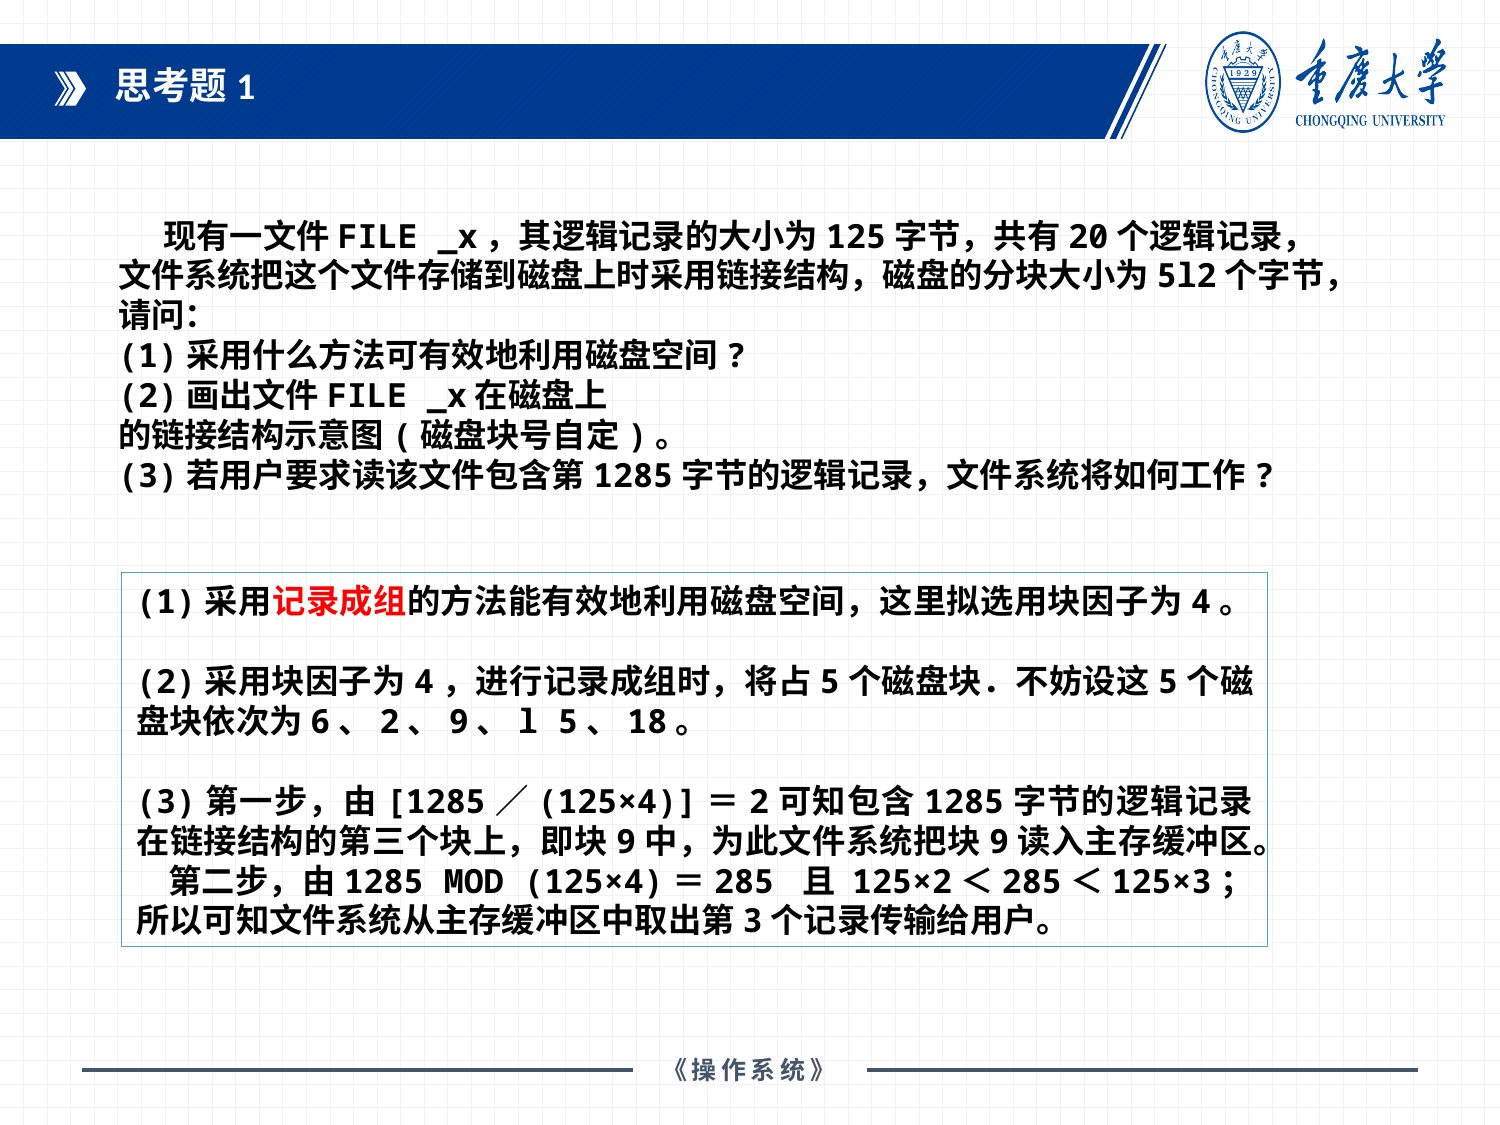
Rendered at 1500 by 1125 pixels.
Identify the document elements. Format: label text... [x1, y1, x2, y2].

text_box 现有一文件FILE _x，其逻辑记录的大小为125字节，共有20个逻辑记录， 文件系统把这个文件存储到磁盘上时采用链接结构，磁盘的分块大小为5l2个字节， 请问： (1)采用什么方法可有效地利用磁盘空间? (2)画出文件FILE _x在磁盘上 的链接结构示意图(磁盘块号自定)。 (3)若用户要求读该文件包含第1285字节的逻辑记录，文件系统将如何工作? [103, 207, 1373, 582]
text_box 思考题1 [100, 55, 271, 115]
text_box (1)采用记录成组的方法能有效地利用磁盘空间，这里拟选用块因子为4。 (2)采用块因子为4，进行记录成组时，将占5个磁盘块．不妨设这5个磁盘块依次为6、2、9、l 5、18。 (3)第一步，由[1285／(125×4)]＝2可知包含1285字节的逻辑记录在链接结构的第三个块上，即块9中，为此文件系统把块9读入主存缓冲区。 第二步，由1285 MOD (125×4)＝285 且 125×2＜285＜125×3；所以可知文件系统从主存缓冲区中取出第3个记录传输给用户。 [121, 572, 1268, 947]
picture [1205, 31, 1446, 133]
